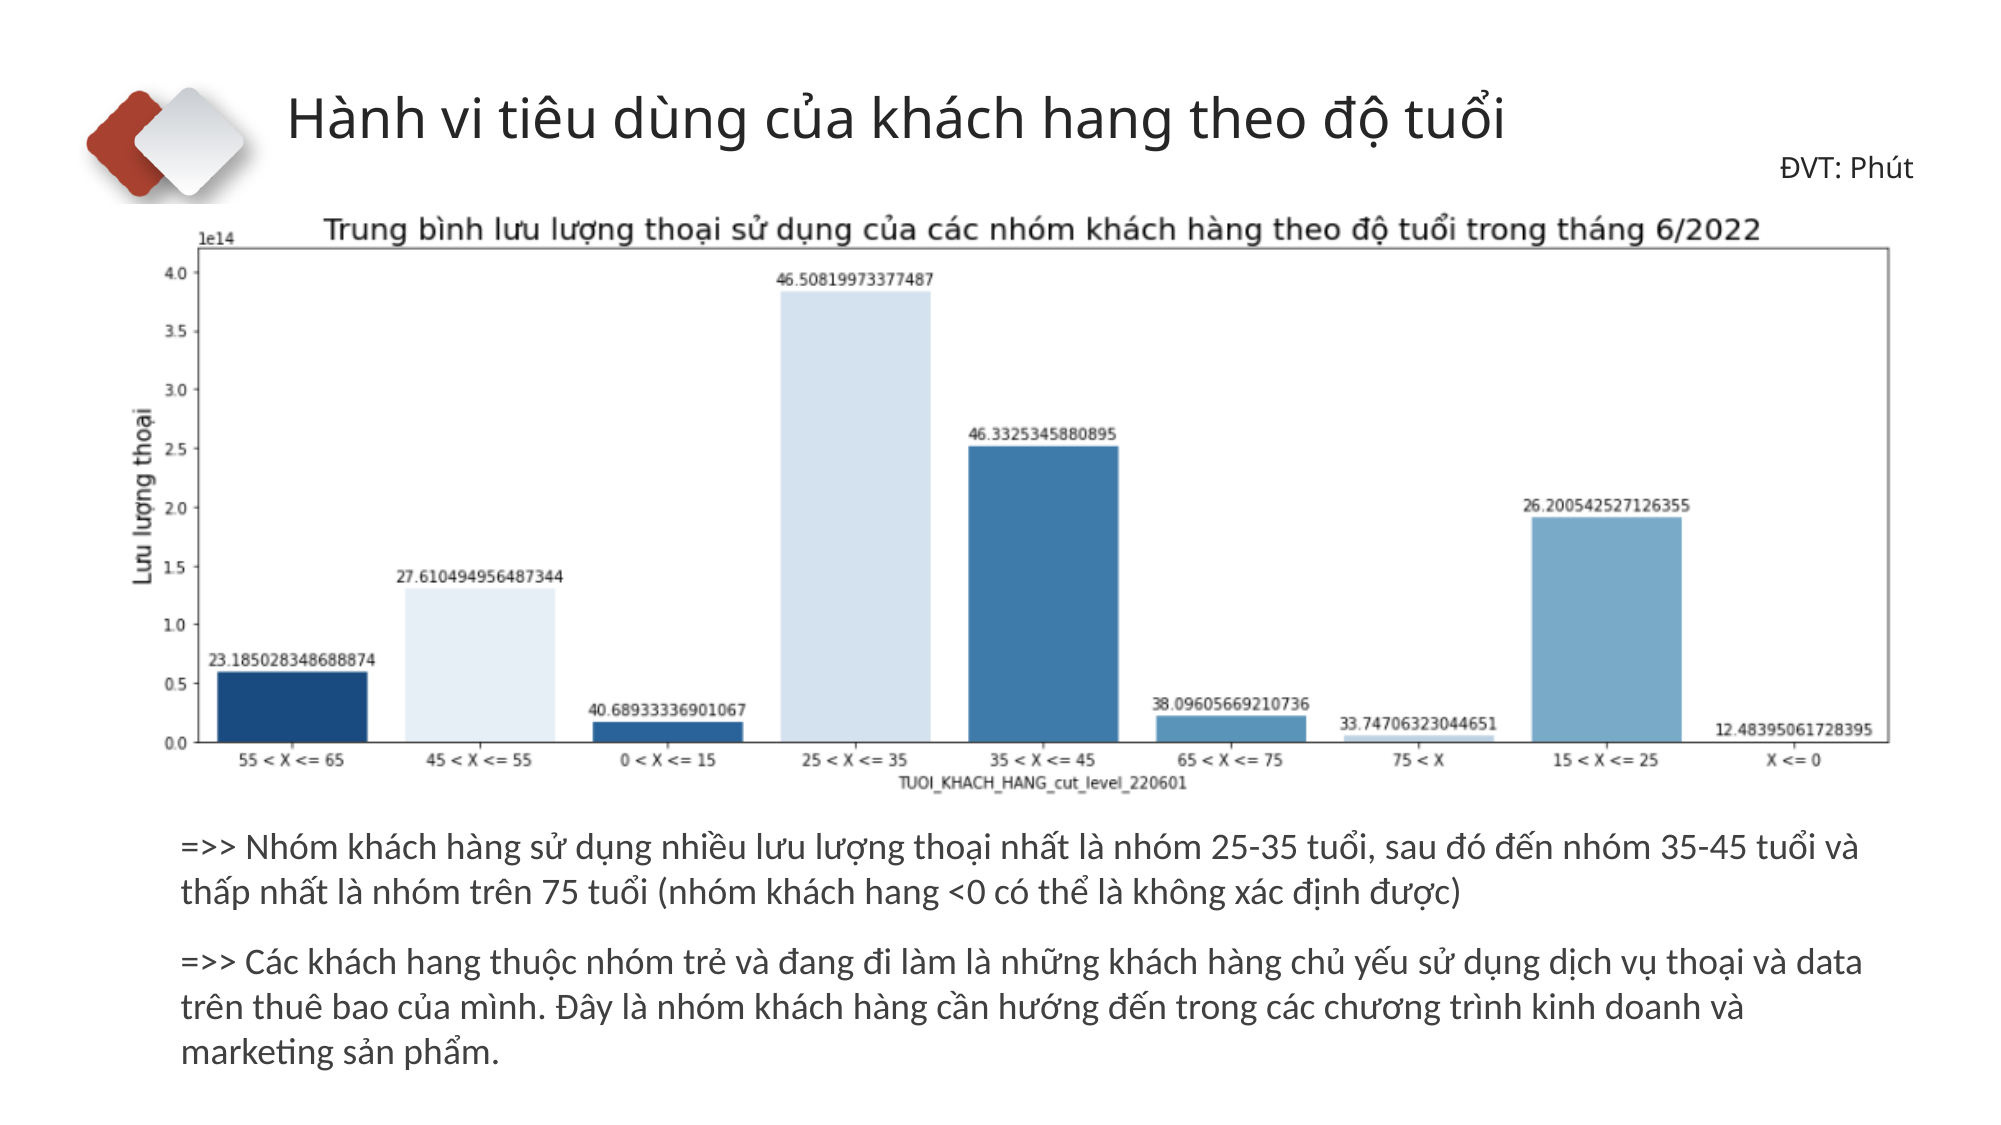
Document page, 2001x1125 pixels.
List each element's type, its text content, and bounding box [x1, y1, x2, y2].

text_box =>> Các khách hang thuộc nhóm trẻ và đang đi làm là những khách hàng chủ yếu sử dụng dịch vụ thoại và data trên thuê bao của mình. Đây là nhóm khách hàng cần hướng đến trong các chương trình kinh doanh và marketing sản phẩm. [165, 929, 1906, 1080]
text_box =>> Nhóm khách hàng sử dụng nhiều lưu lượng thoại nhất là nhóm 25-35 tuổi, sau đó đến nhóm 35-45 tuổi và thấp nhất là nhóm trên 75 tuổi (nhóm khách hang <0 có thể là không xác định được) [165, 814, 1933, 920]
picture [119, 204, 1915, 801]
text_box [67, 72, 1933, 227]
